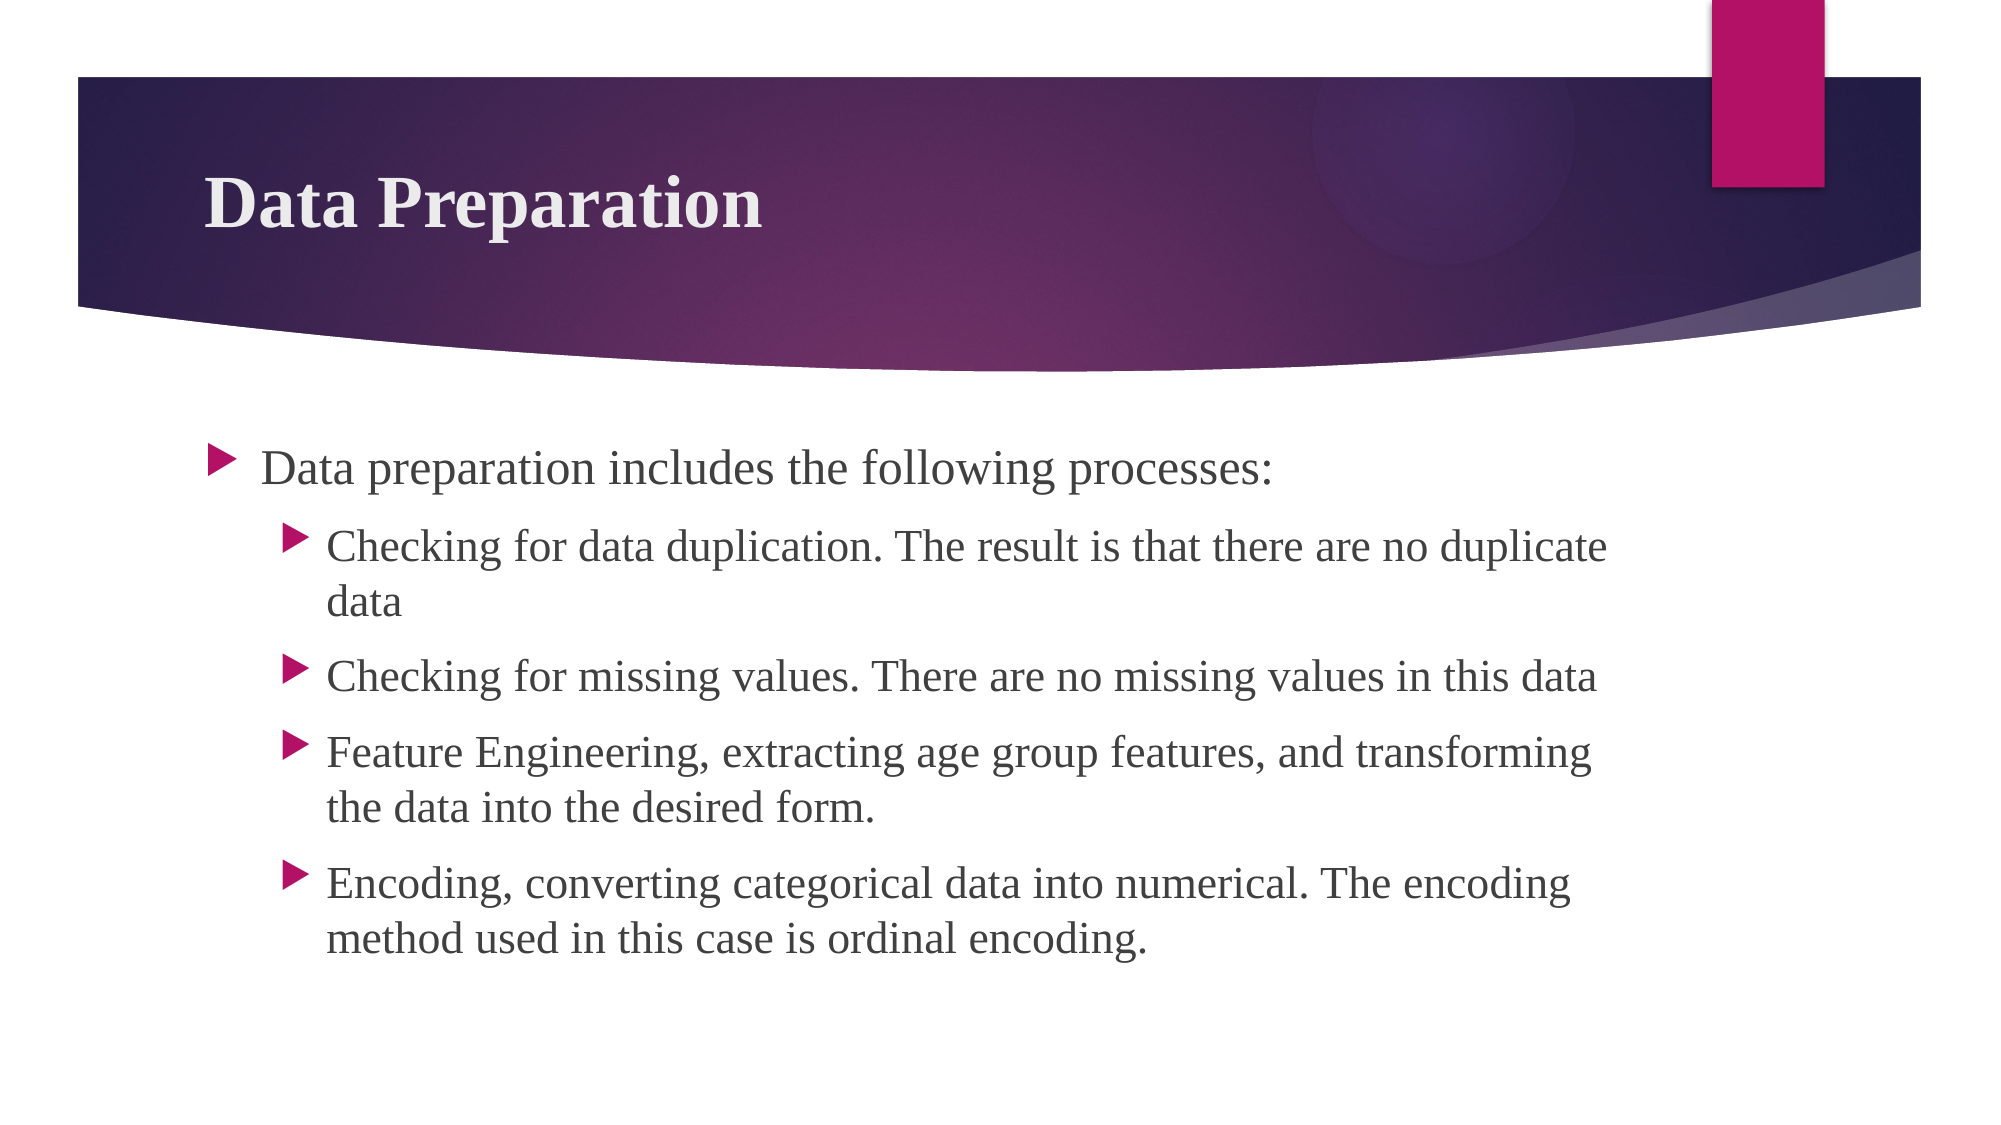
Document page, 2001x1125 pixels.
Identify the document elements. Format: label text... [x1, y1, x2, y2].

title Data Preparation [189, 77, 1627, 318]
list Data preparation includes the following processes: Checking for data duplication. The result is that there are no duplicate data Checking for missing values. There are no missing values in this data Feature Engineering, extracting age group features, and transforming the data into the desired form. Encoding, converting categorical data into numerical. The encoding method used in this case is ordinal encoding. [189, 427, 1638, 988]
